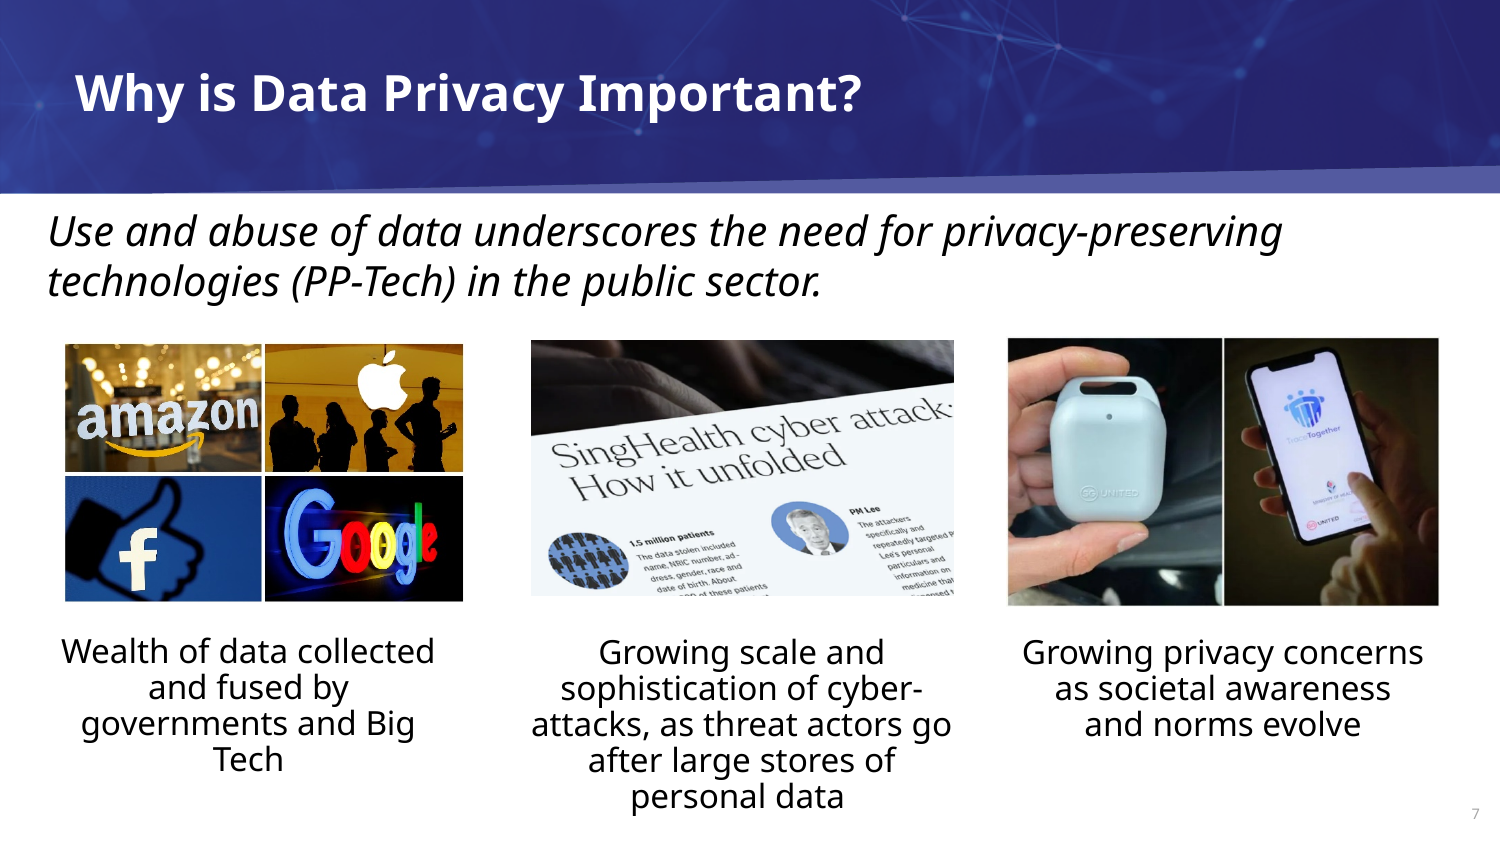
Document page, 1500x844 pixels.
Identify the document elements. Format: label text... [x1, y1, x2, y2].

text_box Use and abuse of data underscores the need for privacy-preserving technologies (PP-Tech) in the public sector. [32, 197, 1425, 312]
slide_number 7 [1451, 802, 1500, 828]
title Why is Data Privacy Important? [60, 37, 1440, 155]
text_box Growing scale and sophistication of cyber-attacks, as threat actors go after large stores of personal data [505, 628, 979, 823]
picture [62, 340, 466, 604]
text_box Growing privacy concerns as societal awareness and norms evolve [1006, 628, 1440, 751]
picture [531, 340, 954, 596]
picture [1006, 336, 1440, 607]
text_box Wealth of data collected and fused by governments and Big Tech [32, 627, 466, 787]
